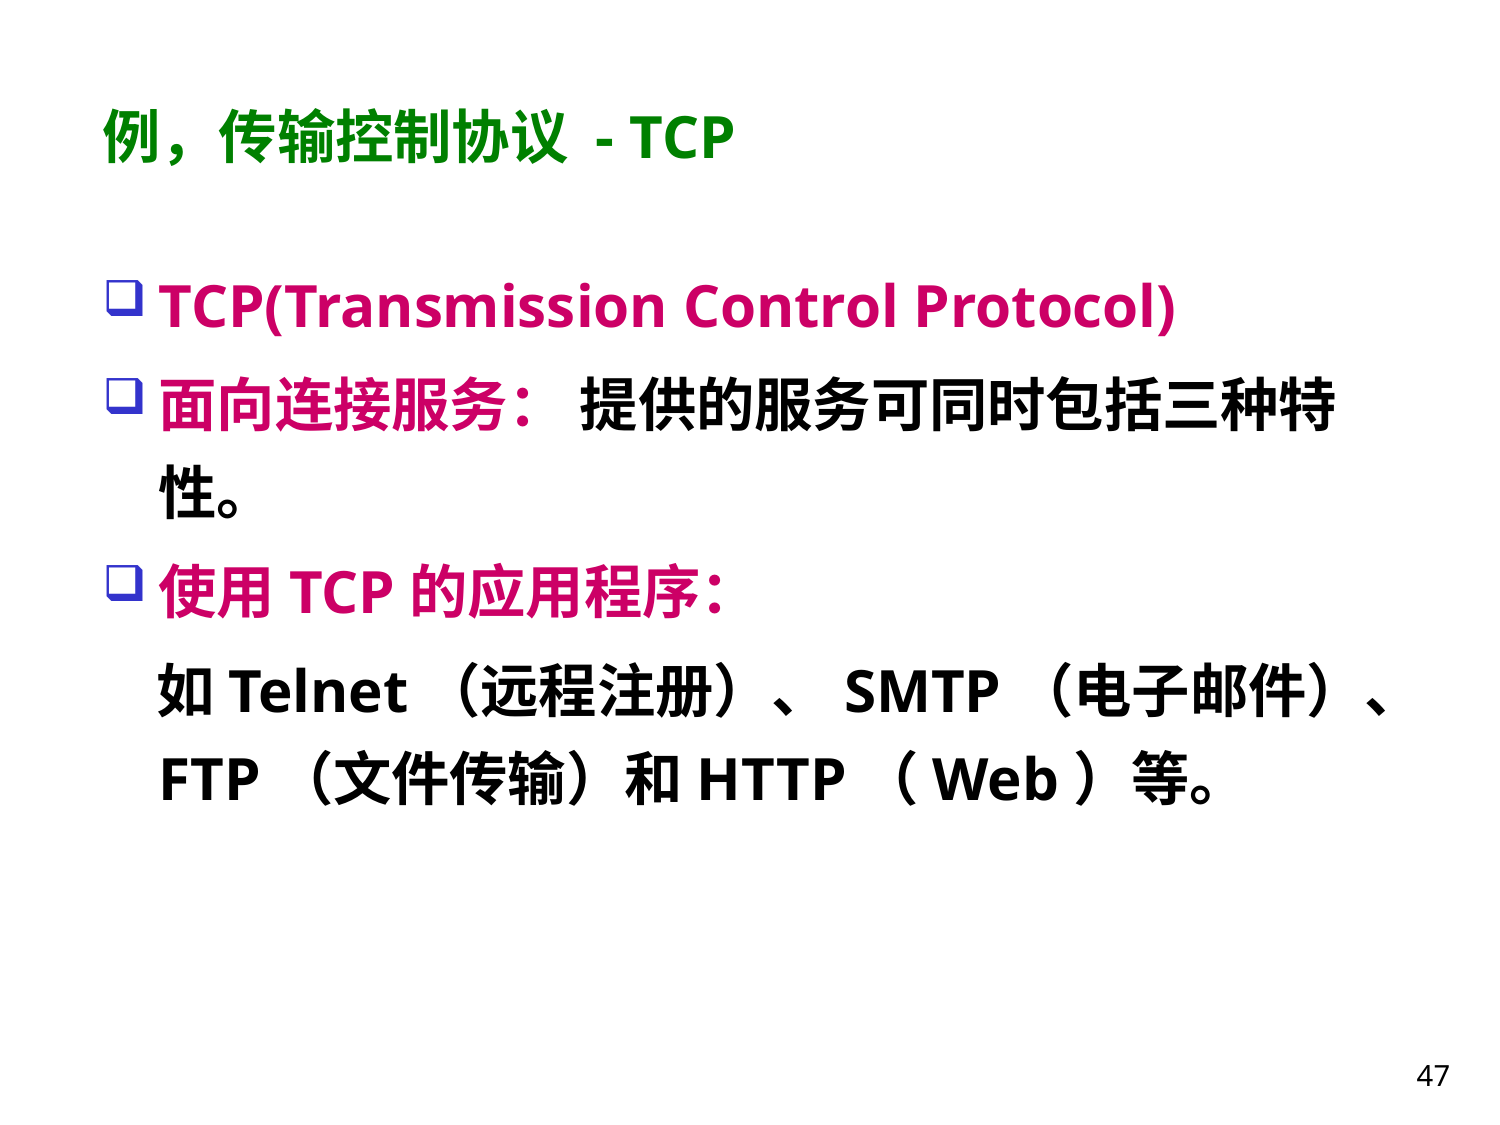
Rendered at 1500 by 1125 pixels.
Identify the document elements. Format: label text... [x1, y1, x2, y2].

slide_number 47 [1362, 1050, 1466, 1125]
list TCP(Transmission Control Protocol) 面向连接服务： 提供的服务可同时包括三种特性。 使用TCP的应用程序： 如Telnet（远程注册）、SMTP（电子邮件）、FTP（文件传输）和HTTP（Web）等。 [87, 244, 1466, 1025]
title 例，传输控制协议 - TCP [87, 67, 1466, 204]
